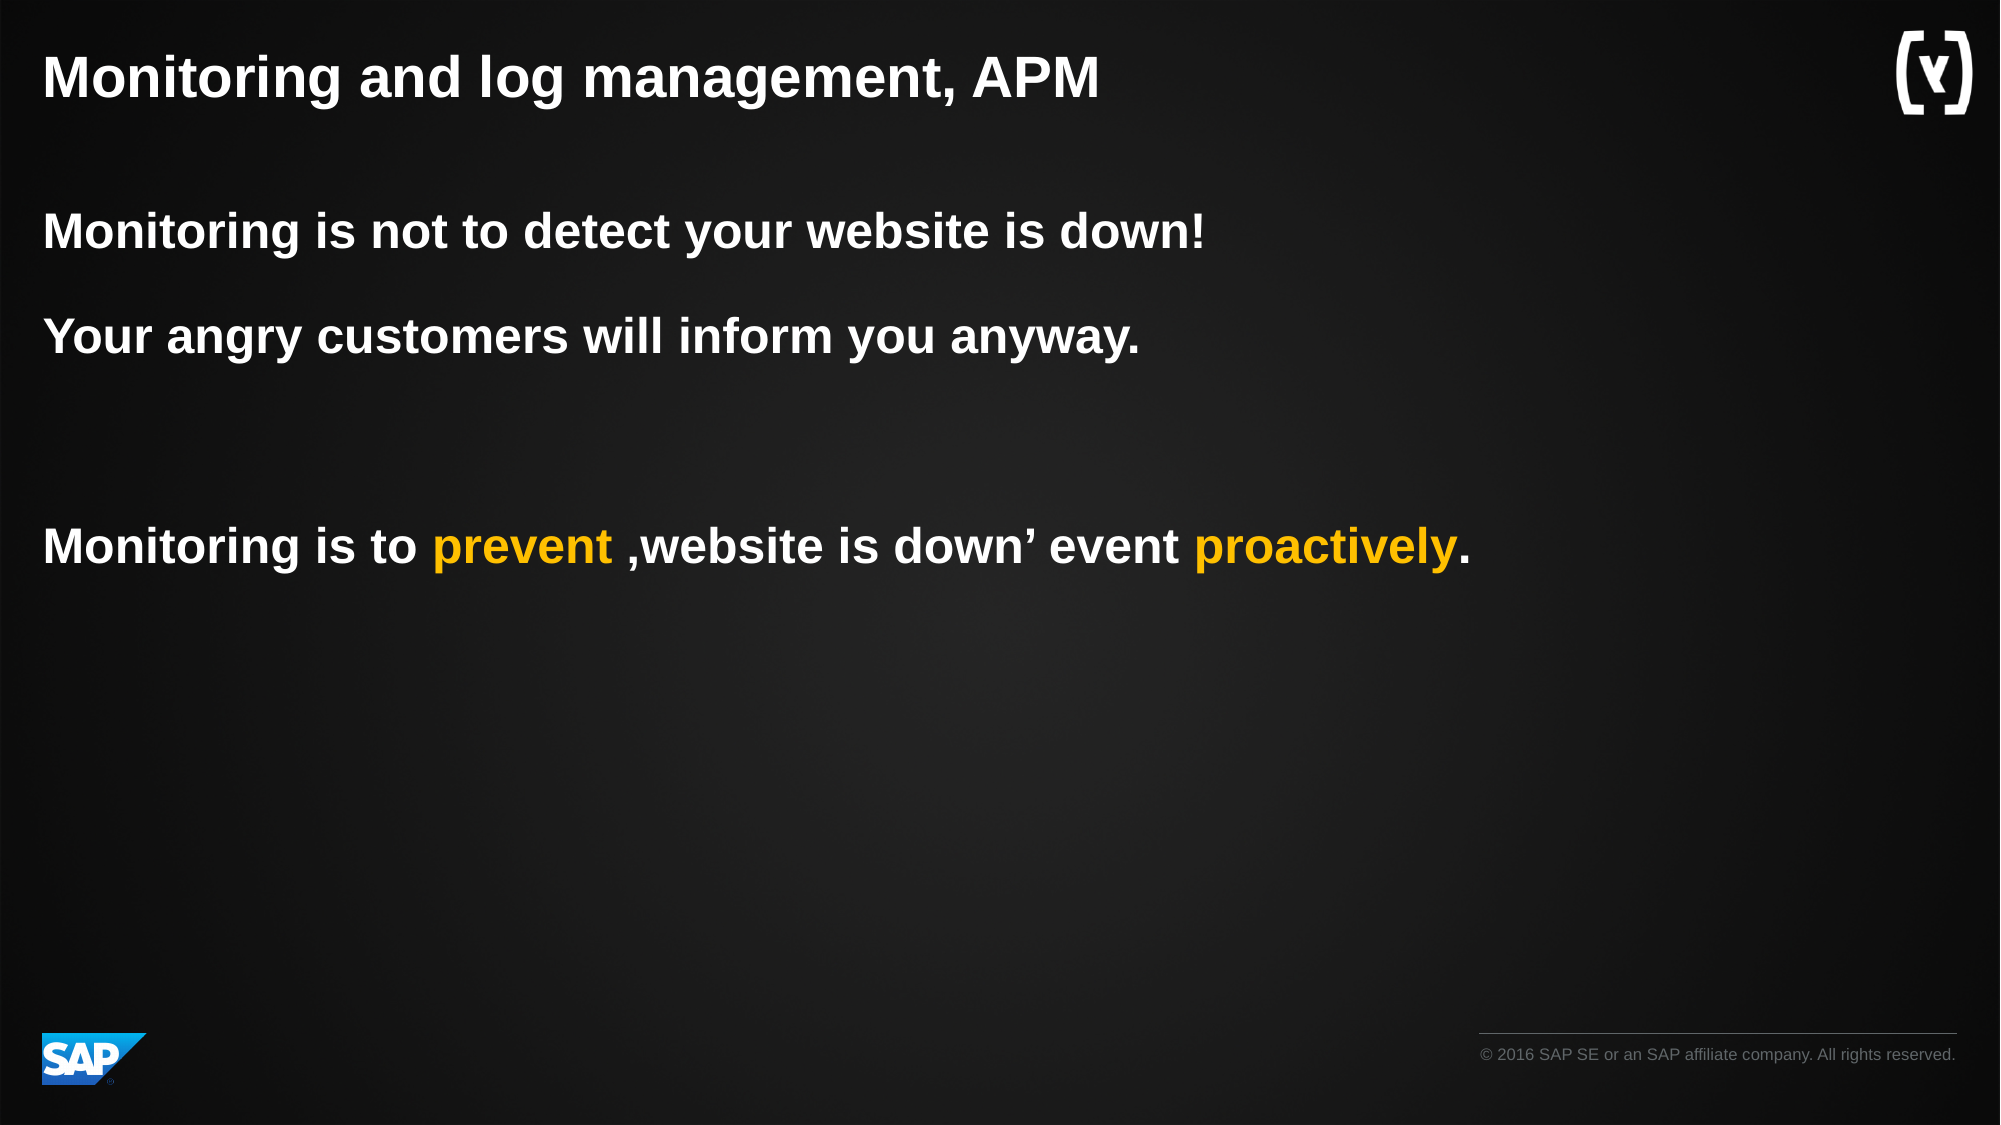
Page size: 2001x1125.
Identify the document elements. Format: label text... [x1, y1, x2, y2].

title Monitoring and log management, APM [42, 46, 1874, 171]
list Monitoring is not to detect your website is down! Your angry customers will inform you anyway. Monitoring is to prevent ‚website is down’ event proactively. [42, 198, 1954, 992]
picture [0, 0, 2000, 1125]
